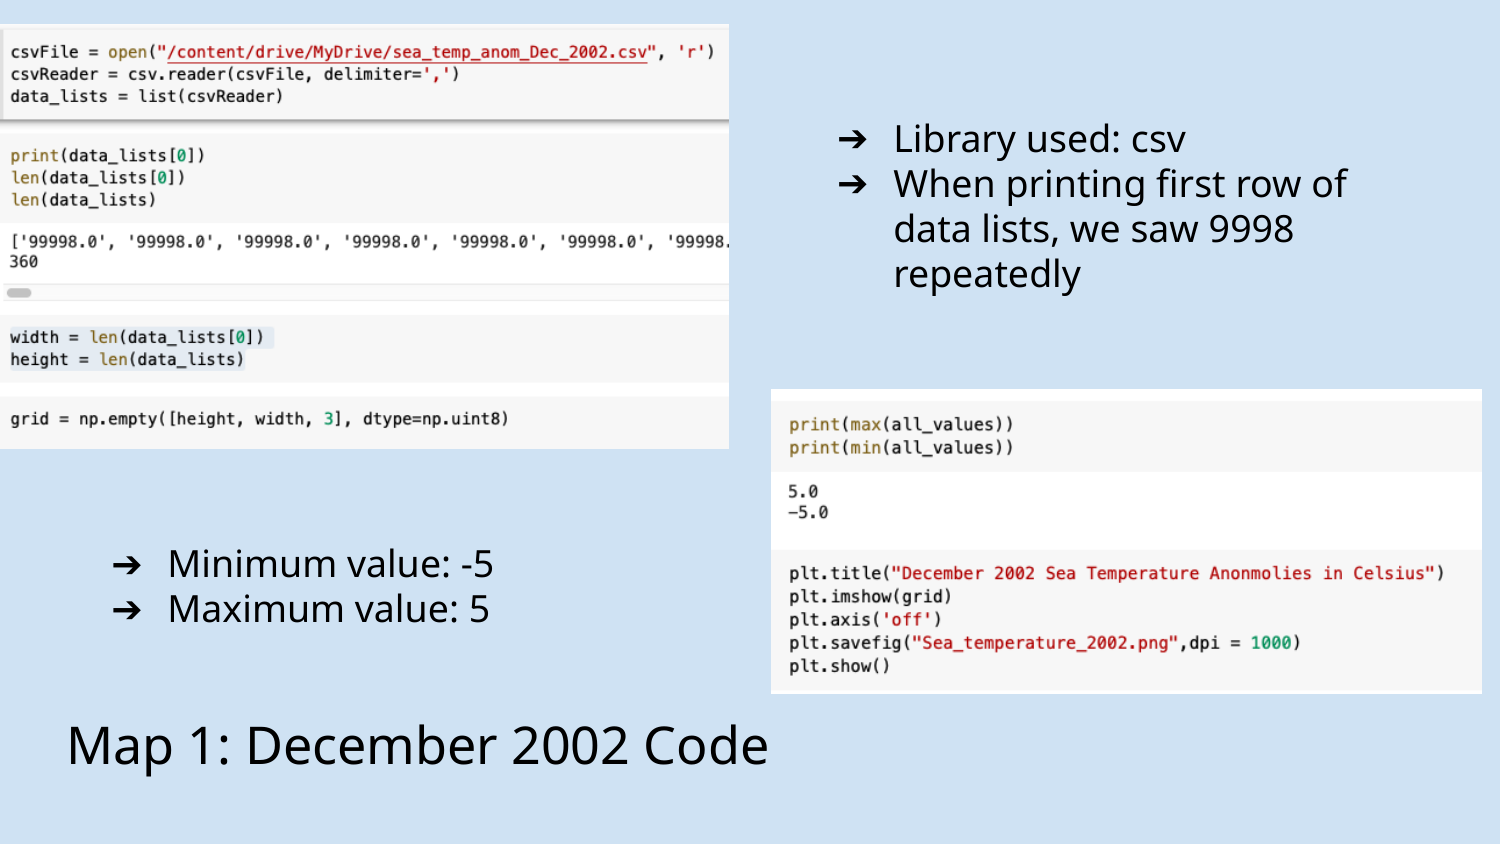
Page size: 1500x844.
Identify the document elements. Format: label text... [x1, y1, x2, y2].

list Library used: csv When printing first row of data lists, we saw 9998 repeatedly [803, 58, 1427, 351]
picture [0, 24, 729, 450]
list Minimum value: -5 Maximum value: 5 [77, 458, 701, 723]
list Map 1: December 2002 Code [51, 694, 1036, 794]
picture [770, 389, 1483, 695]
